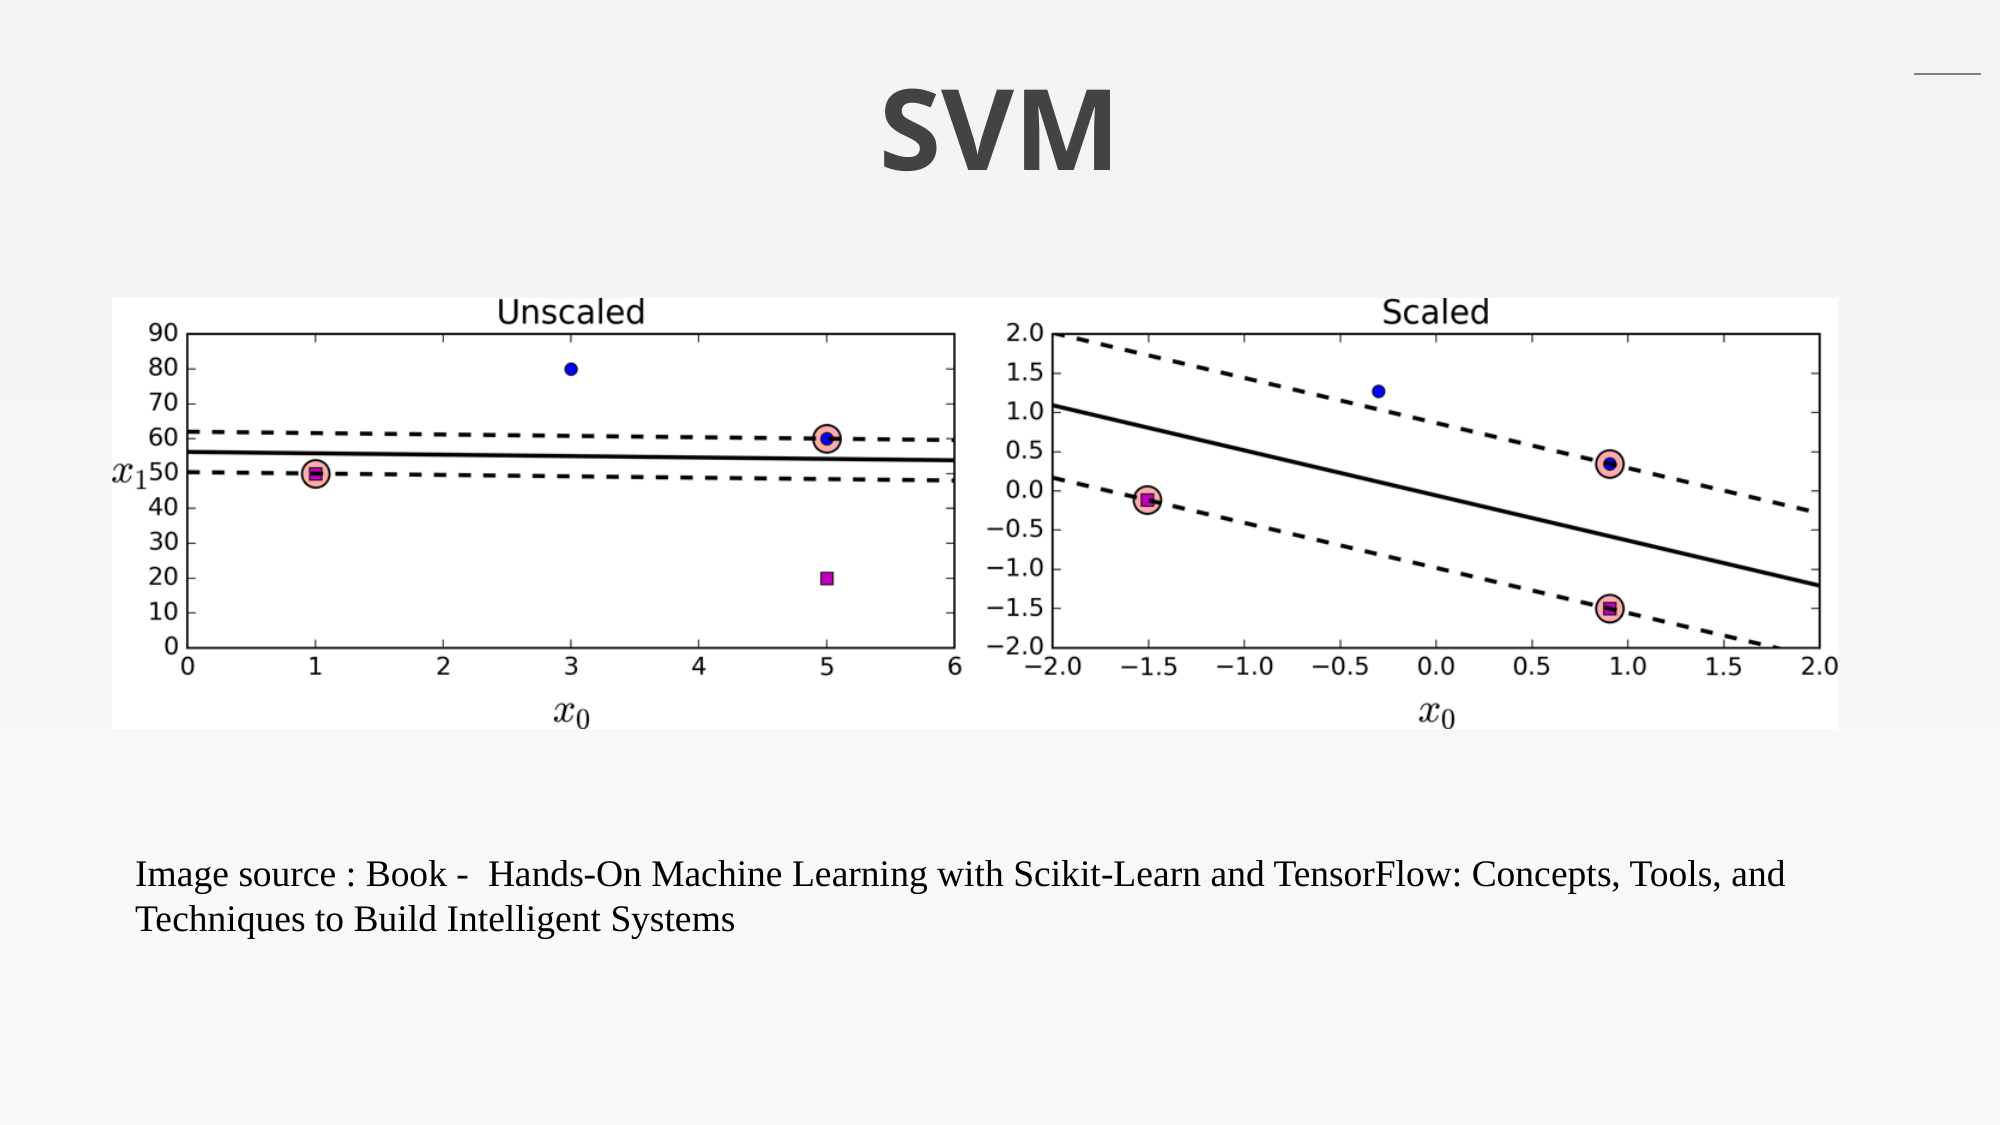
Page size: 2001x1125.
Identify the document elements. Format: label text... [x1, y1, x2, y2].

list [112, 298, 1838, 729]
title SVM [0, 43, 2000, 224]
text_box Image source : Book - Hands-On Machine Learning with Scikit-Learn and TensorFlow: Concepts, Tools, and Techniques to Build Intelligent Systems [120, 842, 1831, 947]
